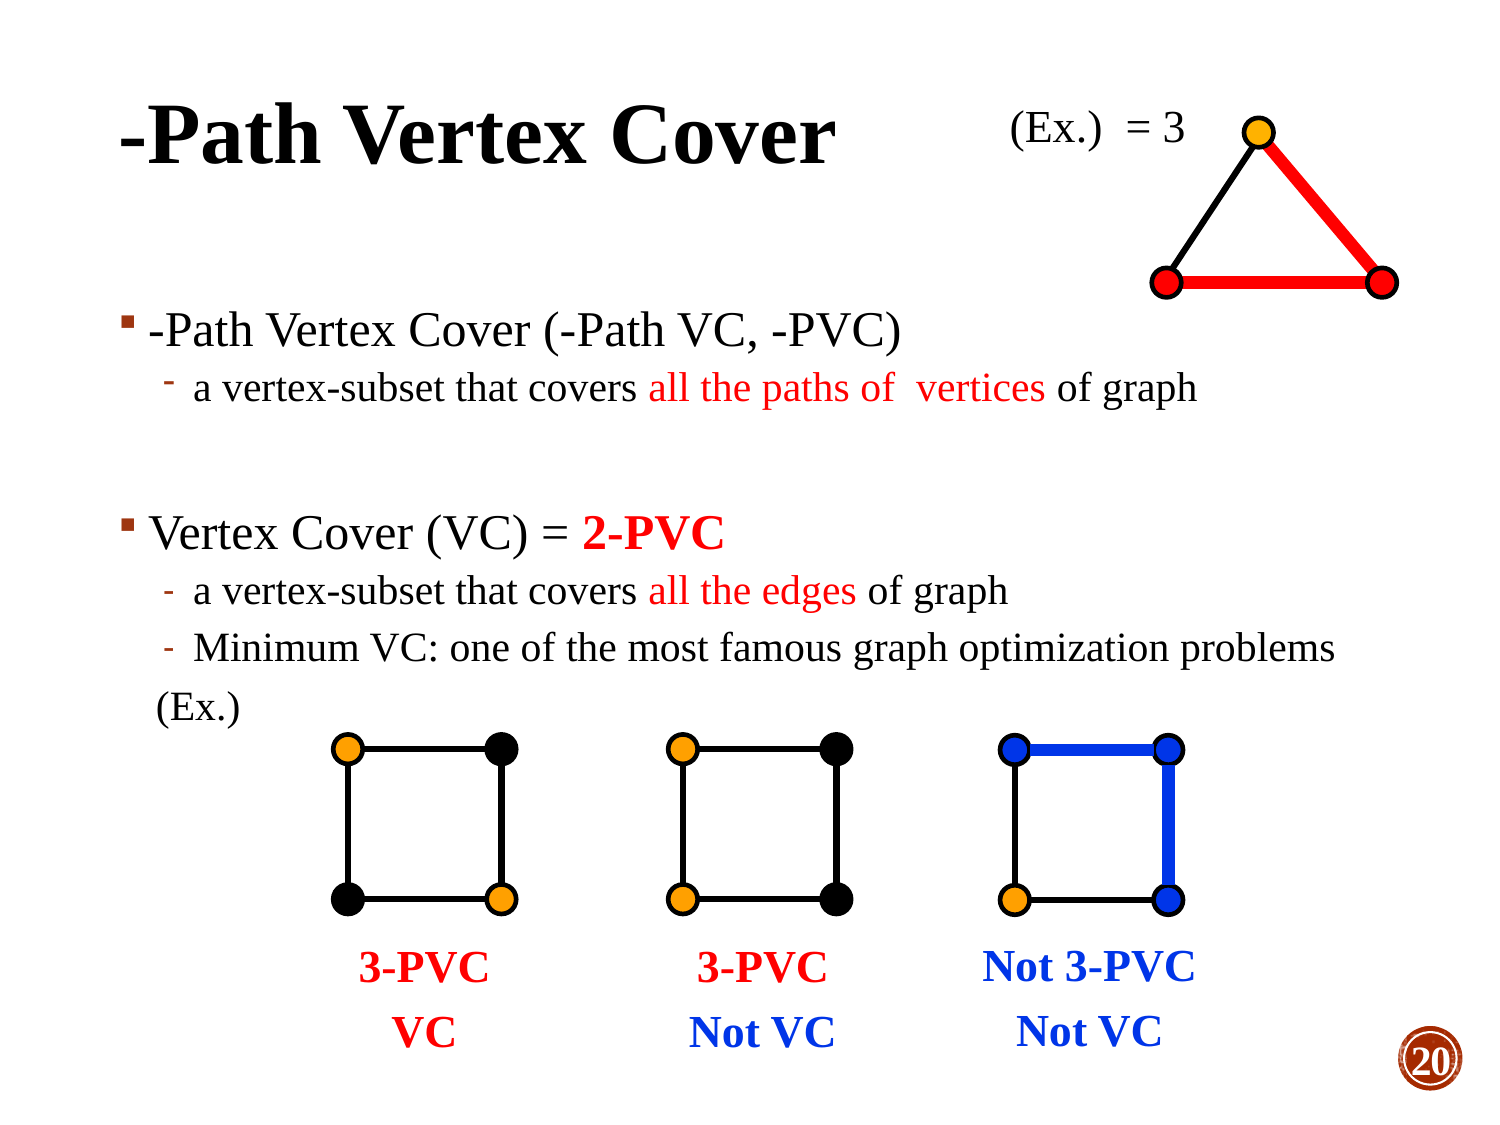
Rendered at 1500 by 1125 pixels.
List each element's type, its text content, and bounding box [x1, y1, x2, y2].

text_box Not VC [1001, 993, 1179, 1064]
slide_number 20 [1391, 1028, 1471, 1089]
text_box [332, 733, 364, 765]
text_box VC [376, 994, 473, 1065]
text_box [667, 733, 699, 765]
text_box [1370, 271, 1398, 299]
text_box [999, 734, 1030, 766]
text_box [486, 733, 518, 765]
text_box 3-PVC [682, 929, 844, 994]
text_box [667, 883, 699, 916]
text_box [820, 883, 853, 916]
text_box [1150, 270, 1179, 299]
text_box [820, 733, 853, 765]
text_box [1153, 734, 1185, 765]
text_box [332, 883, 364, 916]
text_box [1247, 116, 1271, 123]
text_box (Ex.) [141, 671, 256, 737]
text_box [485, 883, 518, 916]
text_box Not 3-PVC [967, 928, 1213, 999]
text_box Not VC [674, 994, 852, 1065]
text_box 3-PVC [343, 929, 506, 999]
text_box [1158, 124, 1249, 292]
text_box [1245, 123, 1391, 291]
text_box [1152, 885, 1185, 916]
text_box [999, 884, 1031, 916]
